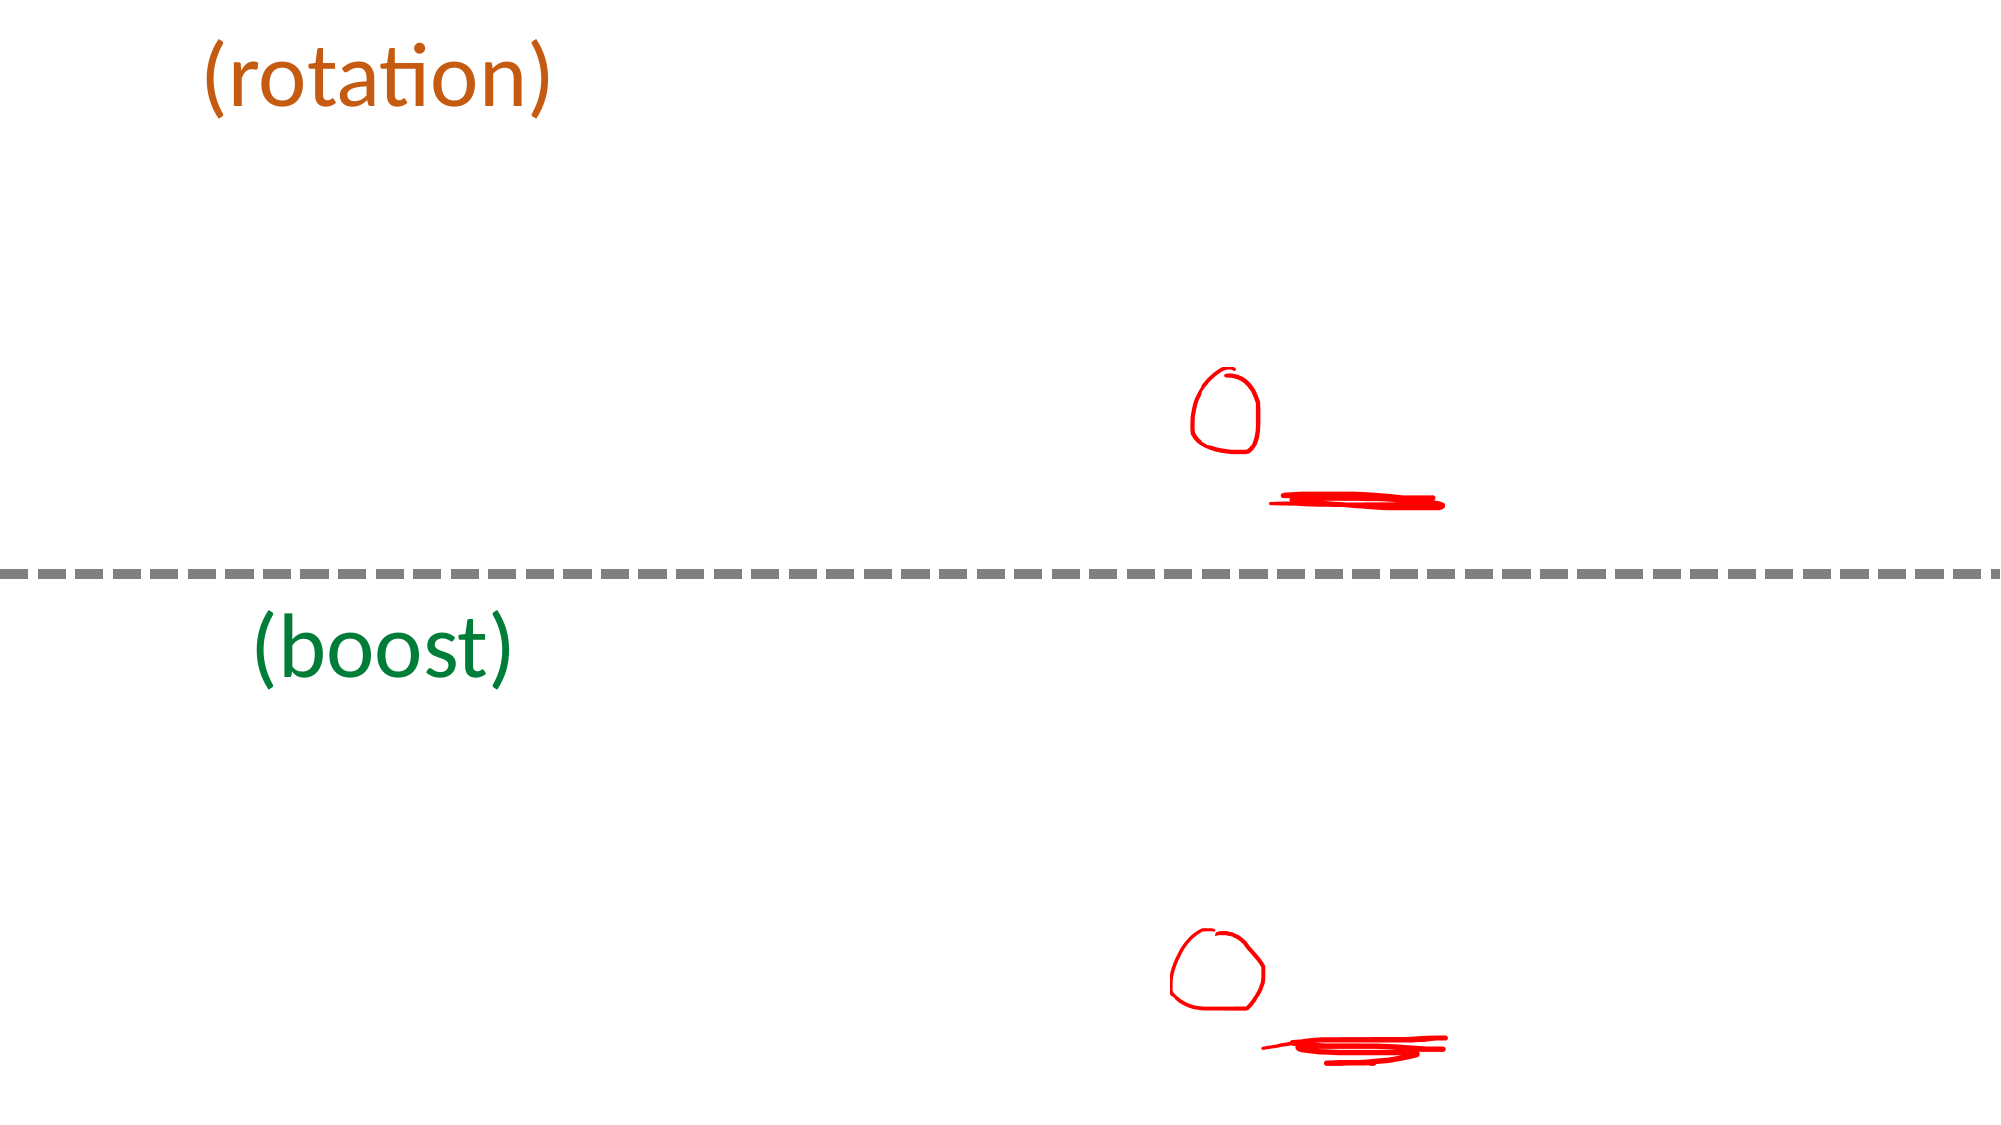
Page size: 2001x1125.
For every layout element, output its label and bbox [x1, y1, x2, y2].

picture [1170, 575, 1457, 1075]
picture [1170, 367, 1457, 574]
text_box [41, 7, 881, 326]
text_box [46, 577, 887, 905]
